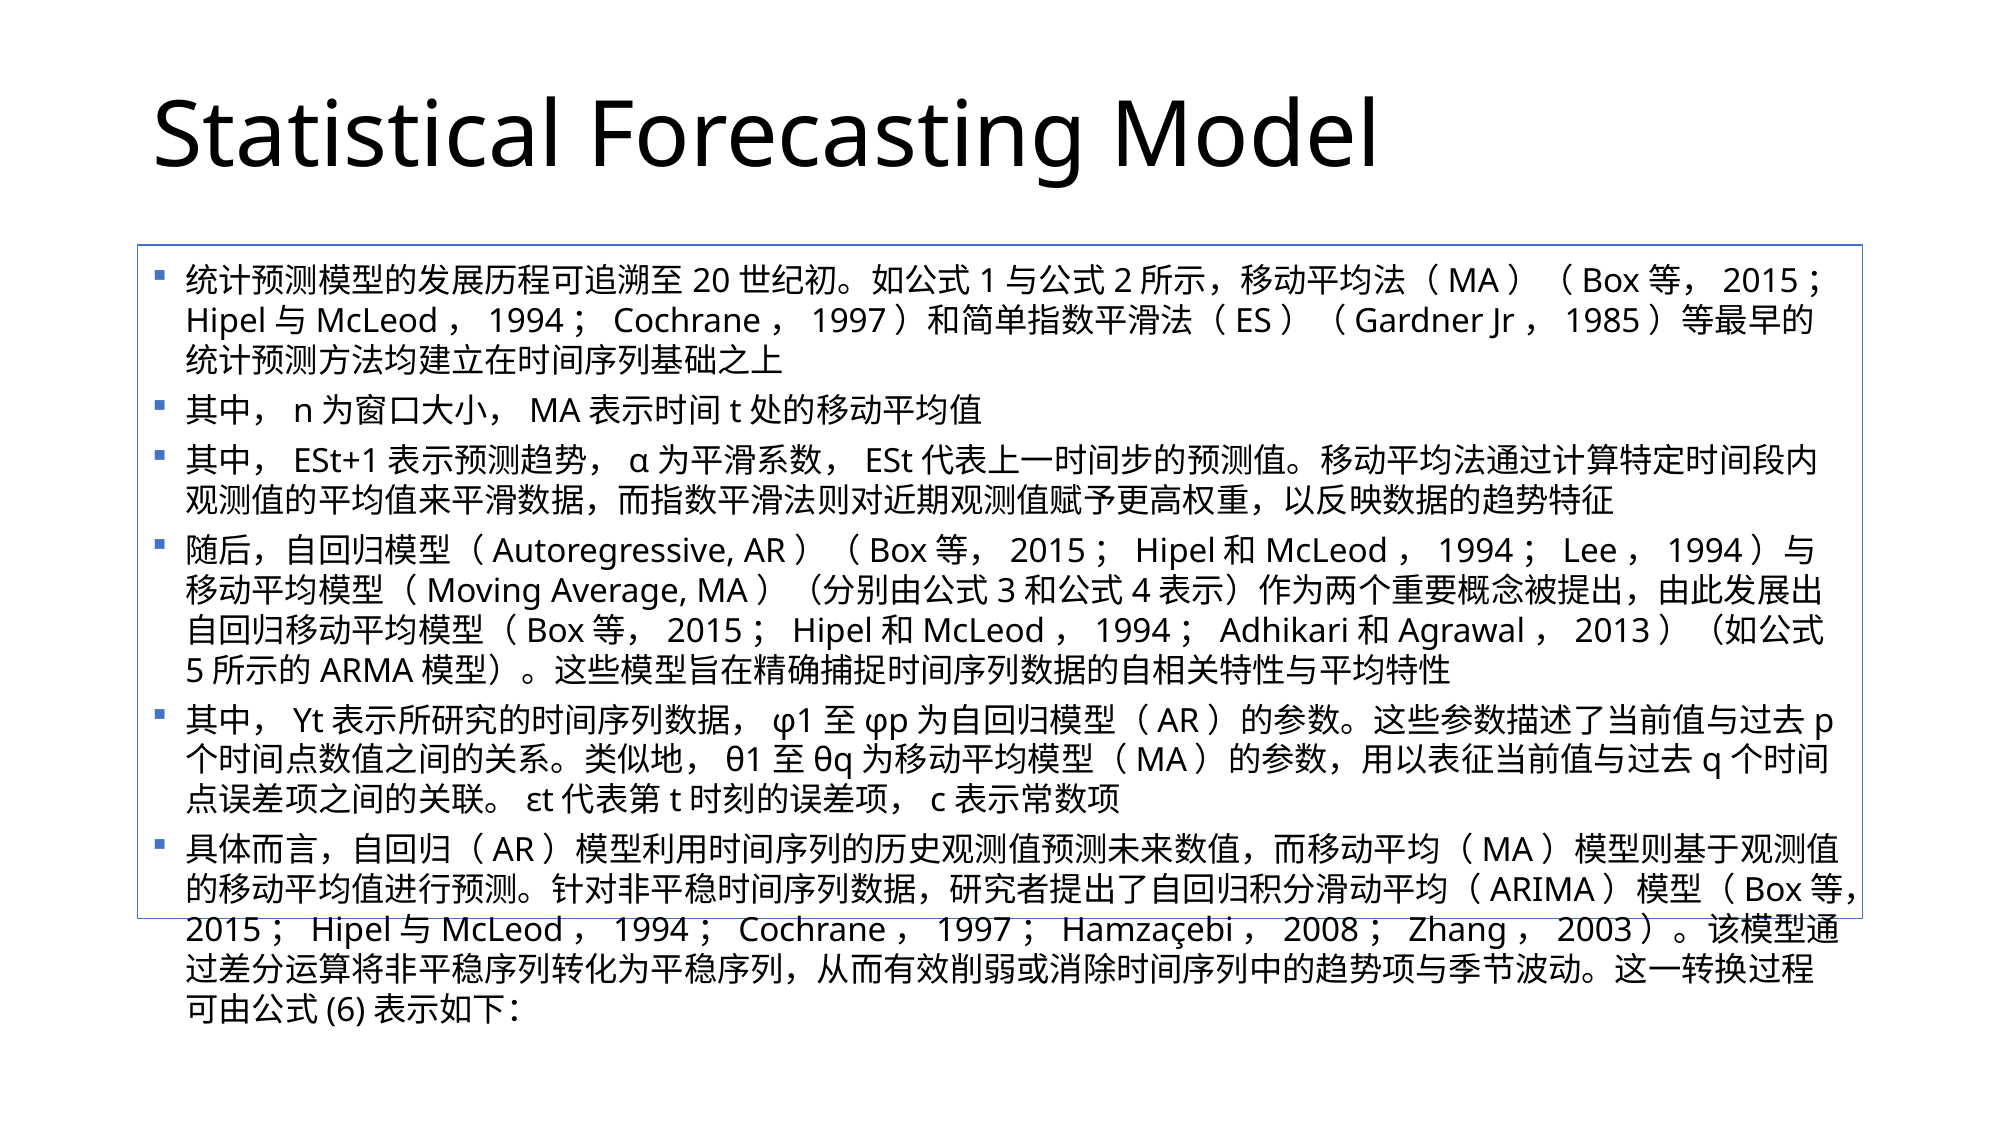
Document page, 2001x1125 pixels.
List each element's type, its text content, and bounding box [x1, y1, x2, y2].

text_box 统计预测模型的发展历程可追溯至20世纪初。如公式1与公式2所示，移动平均法（MA）（Box等，2015；Hipel与McLeod，1994；Cochrane，1997）和简单指数平滑法（ES）（Gardner Jr，1985）等最早的统计预测方法均建立在时间序列基础之上 其中，n为窗口大小，MA表示时间t处的移动平均值 其中，ESt+1表示预测趋势，α为平滑系数，ESt代表上一时间步的预测值。移动平均法通过计算特定时间段内观测值的平均值来平滑数据，而指数平滑法则对近期观测值赋予更高权重，以反映数据的趋势特征 随后，自回归模型（Autoregressive, AR）（Box等，2015；Hipel和McLeod，1994；Lee，1994）与移动平均模型（Moving Average, MA）（分别由公式3和公式4表示）作为两个重要概念被提出，由此发展出自回归移动平均模型（Box等，2015；Hipel和McLeod，1994；Adhikari和Agrawal，2013）（如公式5所示的ARMA模型）。这些模型旨在精确捕捉时间序列数据的自相关特性与平均特性 其中，Yt表示所研究的时间序列数据，φ1至φp为自回归模型（AR）的参数。这些参数描述了当前值与过去p个时间点数值之间的关系。类似地，θ1至θq为移动平均模型（MA）的参数，用以表征当前值与过去q个时间点误差项之间的关联。εt代表第t时刻的误差项，c表示常数项 具体而言，自回归（AR）模型利用时间序列的历史观测值预测未来数值，而移动平均（MA）模型则基于观测值的移动平均值进行预测。针对非平稳时间序列数据，研究者提出了自回归积分滑动平均（ARIMA）模型（Box等，2015；Hipel与McLeod，1994；Cochrane，1997；Hamzaçebi，2008；Zhang，2003）。该模型通过差分运算将非平稳序列转化为平稳序列，从而有效削弱或消除时间序列中的趋势项与季节波动。这一转换过程可由公式(6)表示如下： [137, 244, 1863, 919]
title Statistical Forecasting Model [137, 28, 1863, 244]
